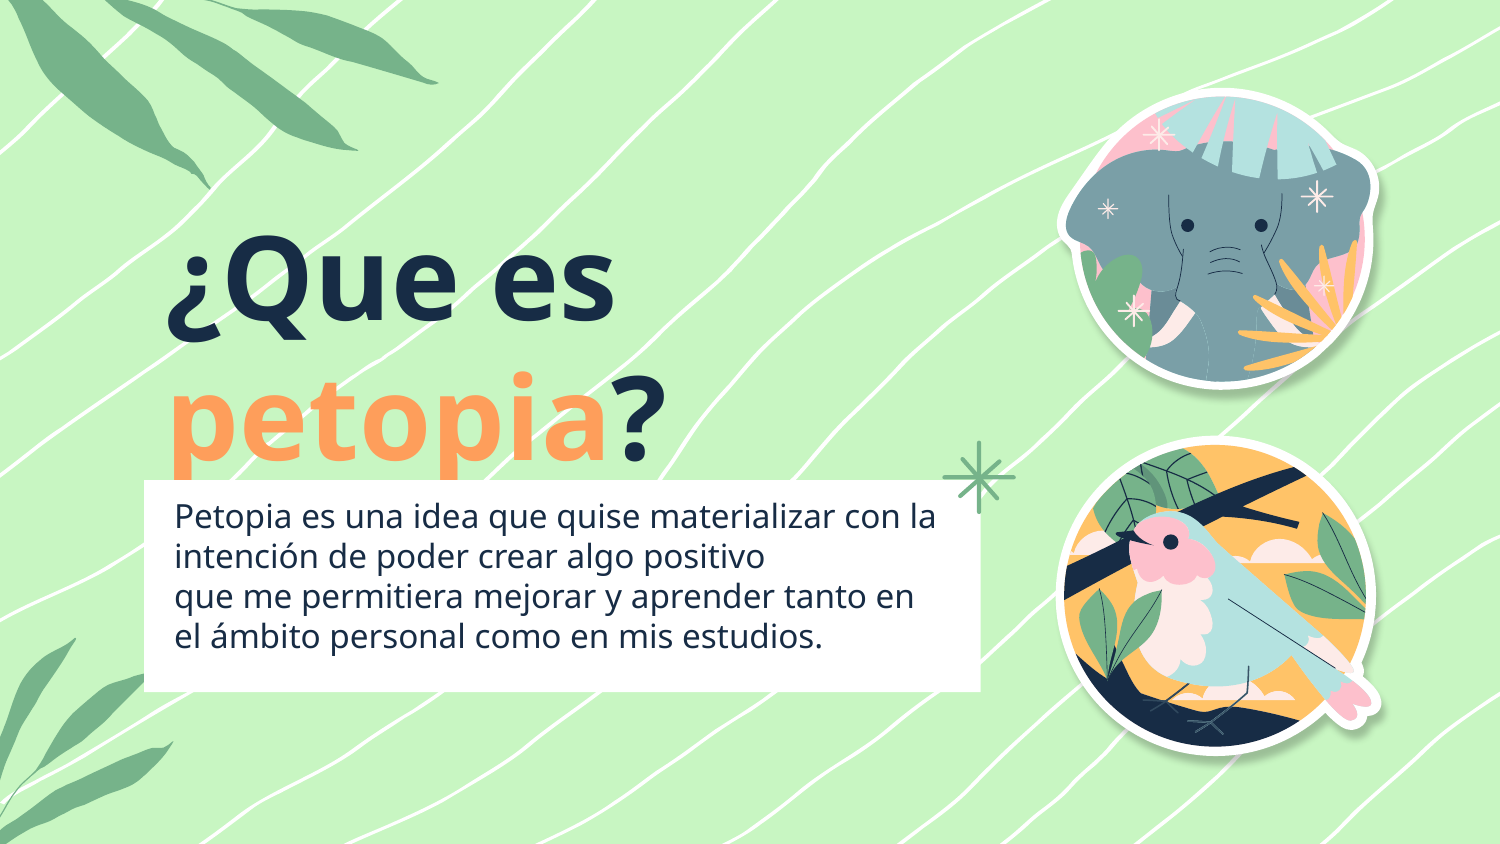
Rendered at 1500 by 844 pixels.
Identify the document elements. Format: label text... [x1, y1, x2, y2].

title ¿Que es petopia? [150, 207, 981, 480]
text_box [942, 440, 1017, 515]
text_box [1055, 435, 1383, 757]
subtitle Petopia es una idea que quise materializar con la intención de poder crear algo positivo que me permitiera mejorar y aprender tanto en el ámbito personal como en mis estudios. [144, 480, 981, 693]
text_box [1055, 87, 1383, 391]
